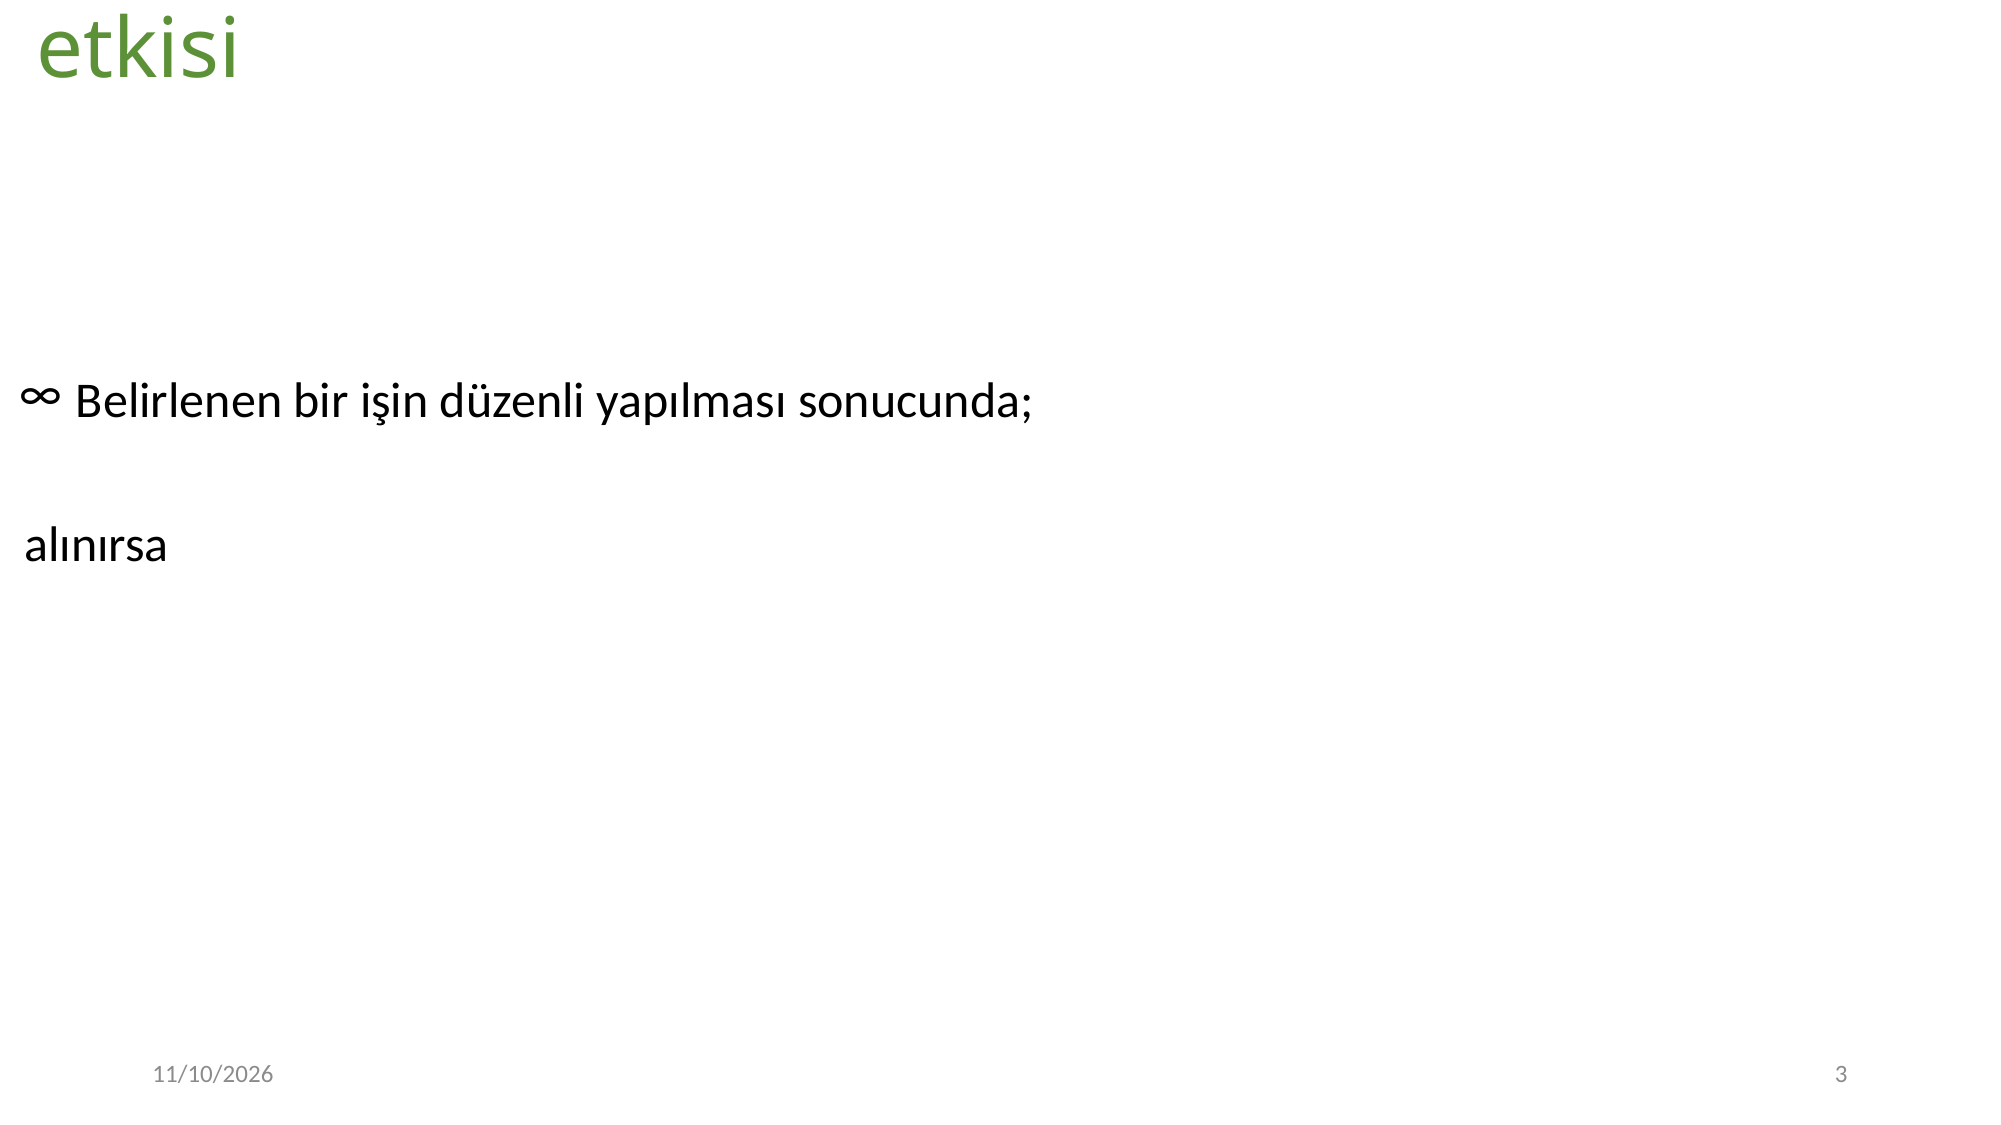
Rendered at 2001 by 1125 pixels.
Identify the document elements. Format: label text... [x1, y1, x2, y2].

slide_number 3 [1412, 1042, 1863, 1103]
text_box Belirlenen bir işin düzenli yapılması sonucunda; [4, 366, 1313, 466]
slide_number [137, 1042, 588, 1103]
